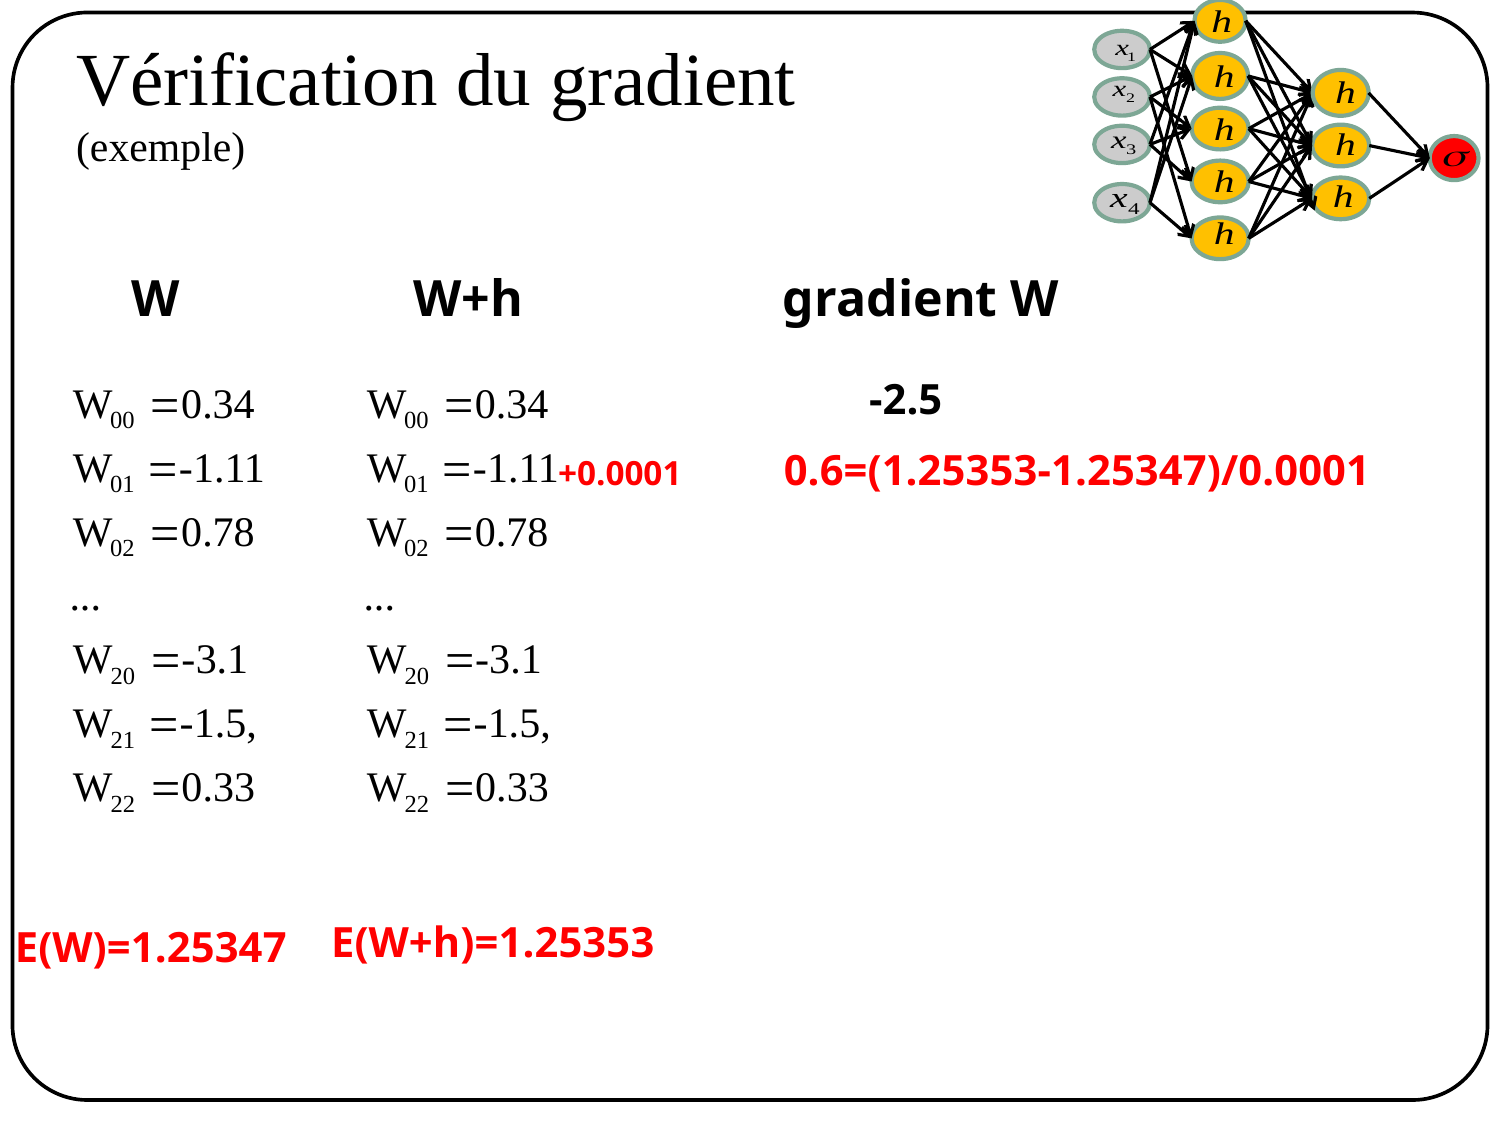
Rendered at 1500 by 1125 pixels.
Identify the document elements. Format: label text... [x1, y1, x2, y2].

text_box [1094, 0, 1479, 260]
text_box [359, 375, 564, 822]
text_box W W+h gradient W [116, 259, 1327, 334]
text_box Vérification du gradient (exemple) [61, 22, 830, 178]
text_box 0.6=(1.25353-1.25347)/0.0001 [768, 436, 1445, 502]
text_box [65, 375, 270, 822]
text_box -2.5 [854, 365, 1021, 431]
text_box E(W)=1.25347 [0, 913, 320, 979]
text_box +0.0001 [568, 444, 722, 500]
text_box E(W+h)=1.25353 [316, 908, 682, 974]
